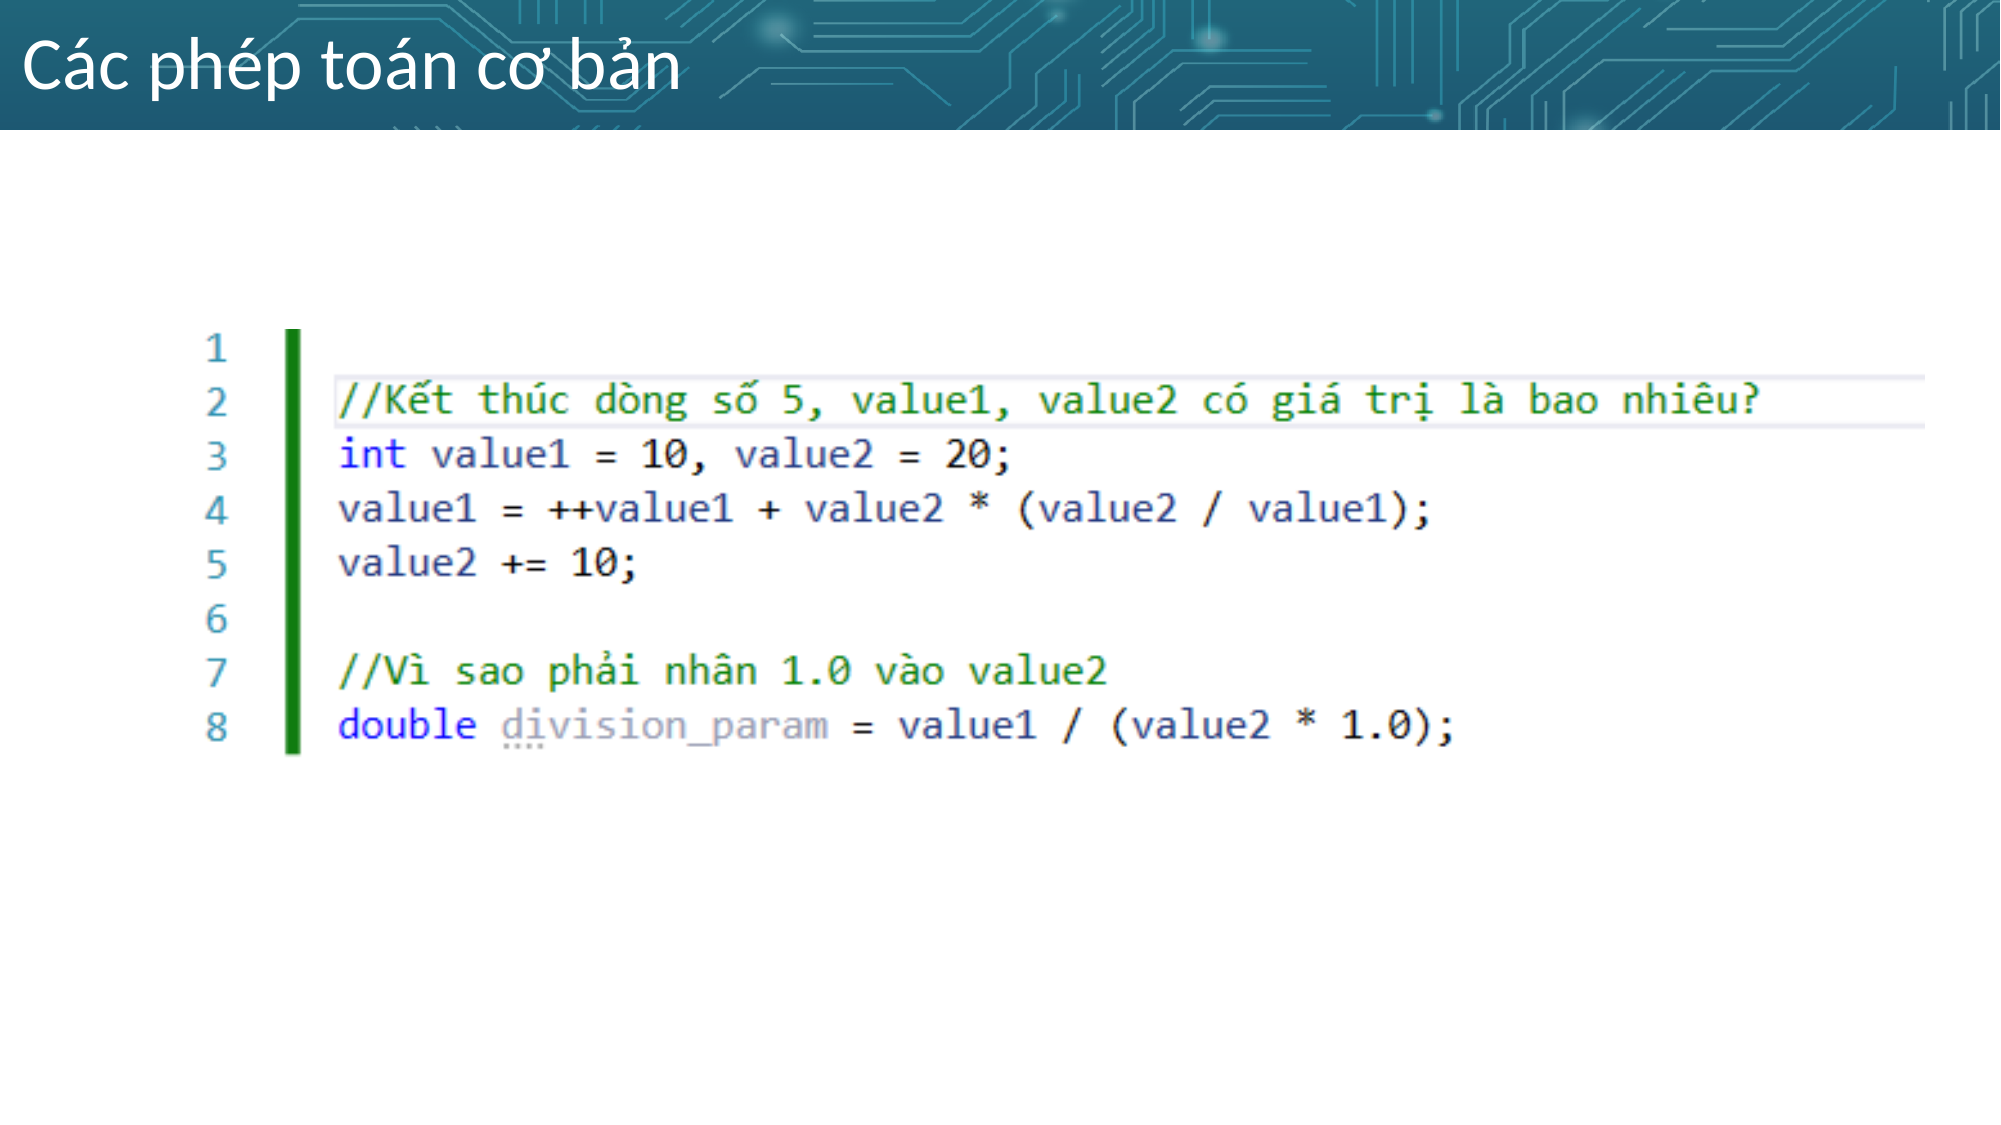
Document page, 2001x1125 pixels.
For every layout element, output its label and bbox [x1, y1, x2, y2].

picture [74, 329, 1925, 796]
picture [0, 0, 2000, 130]
